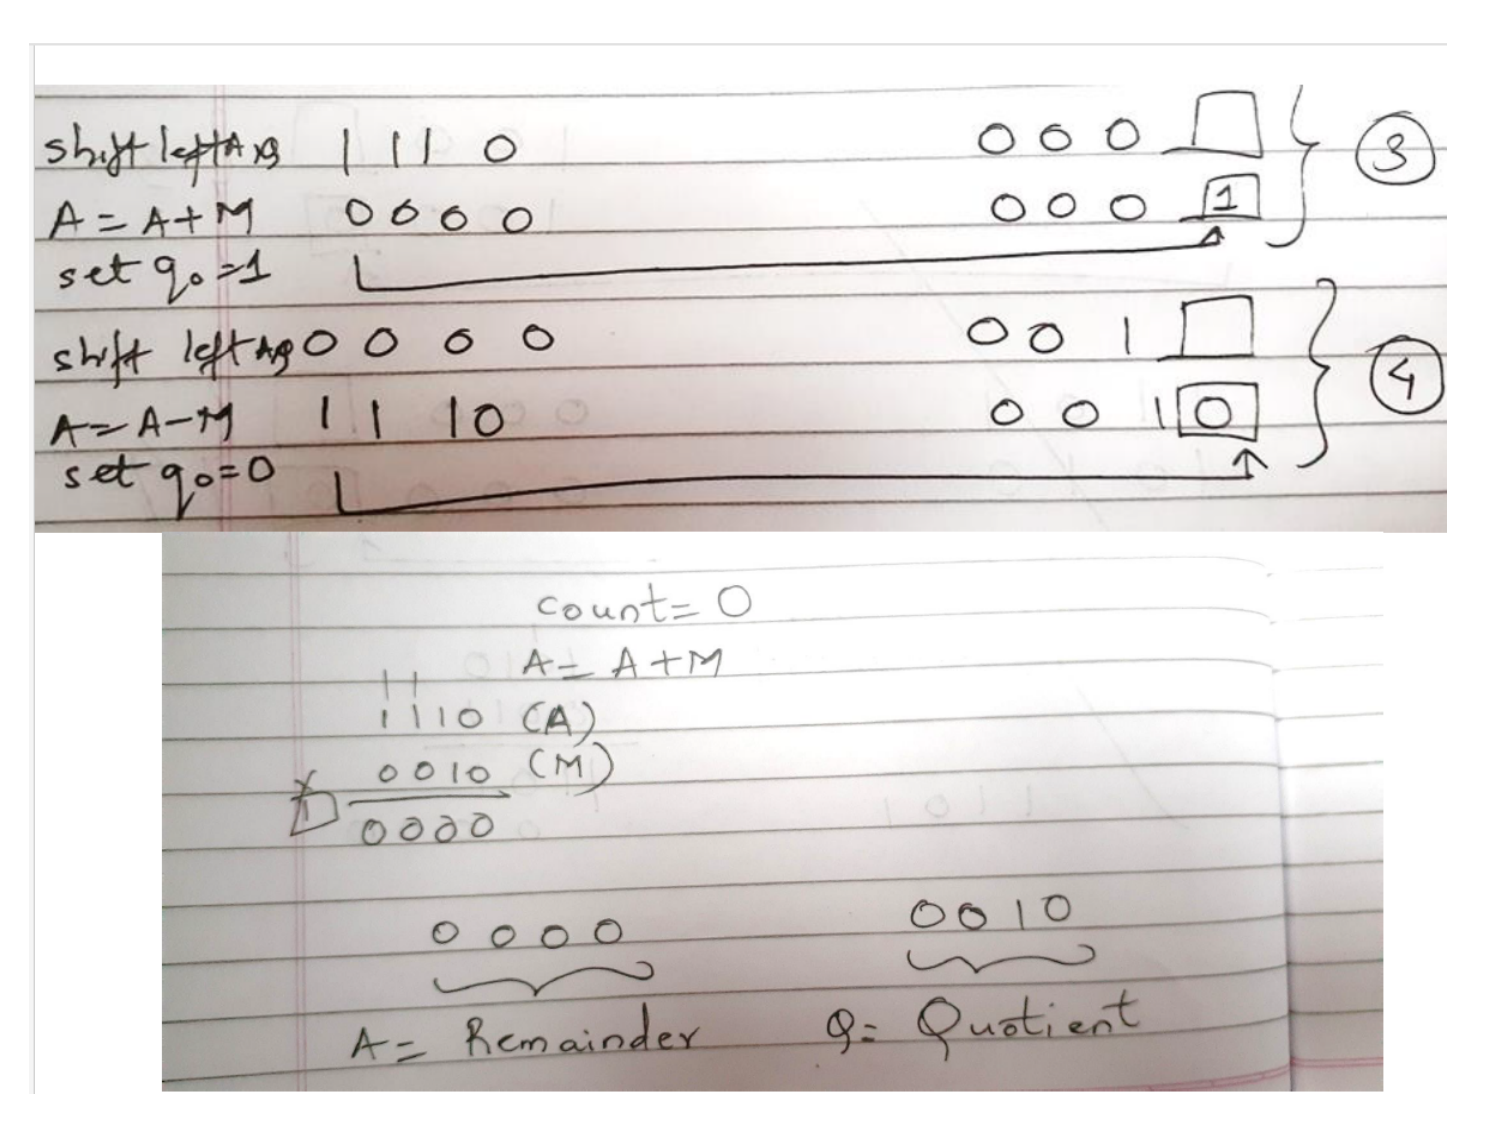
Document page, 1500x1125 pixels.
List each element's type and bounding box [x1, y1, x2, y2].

list [29, 42, 1448, 1095]
